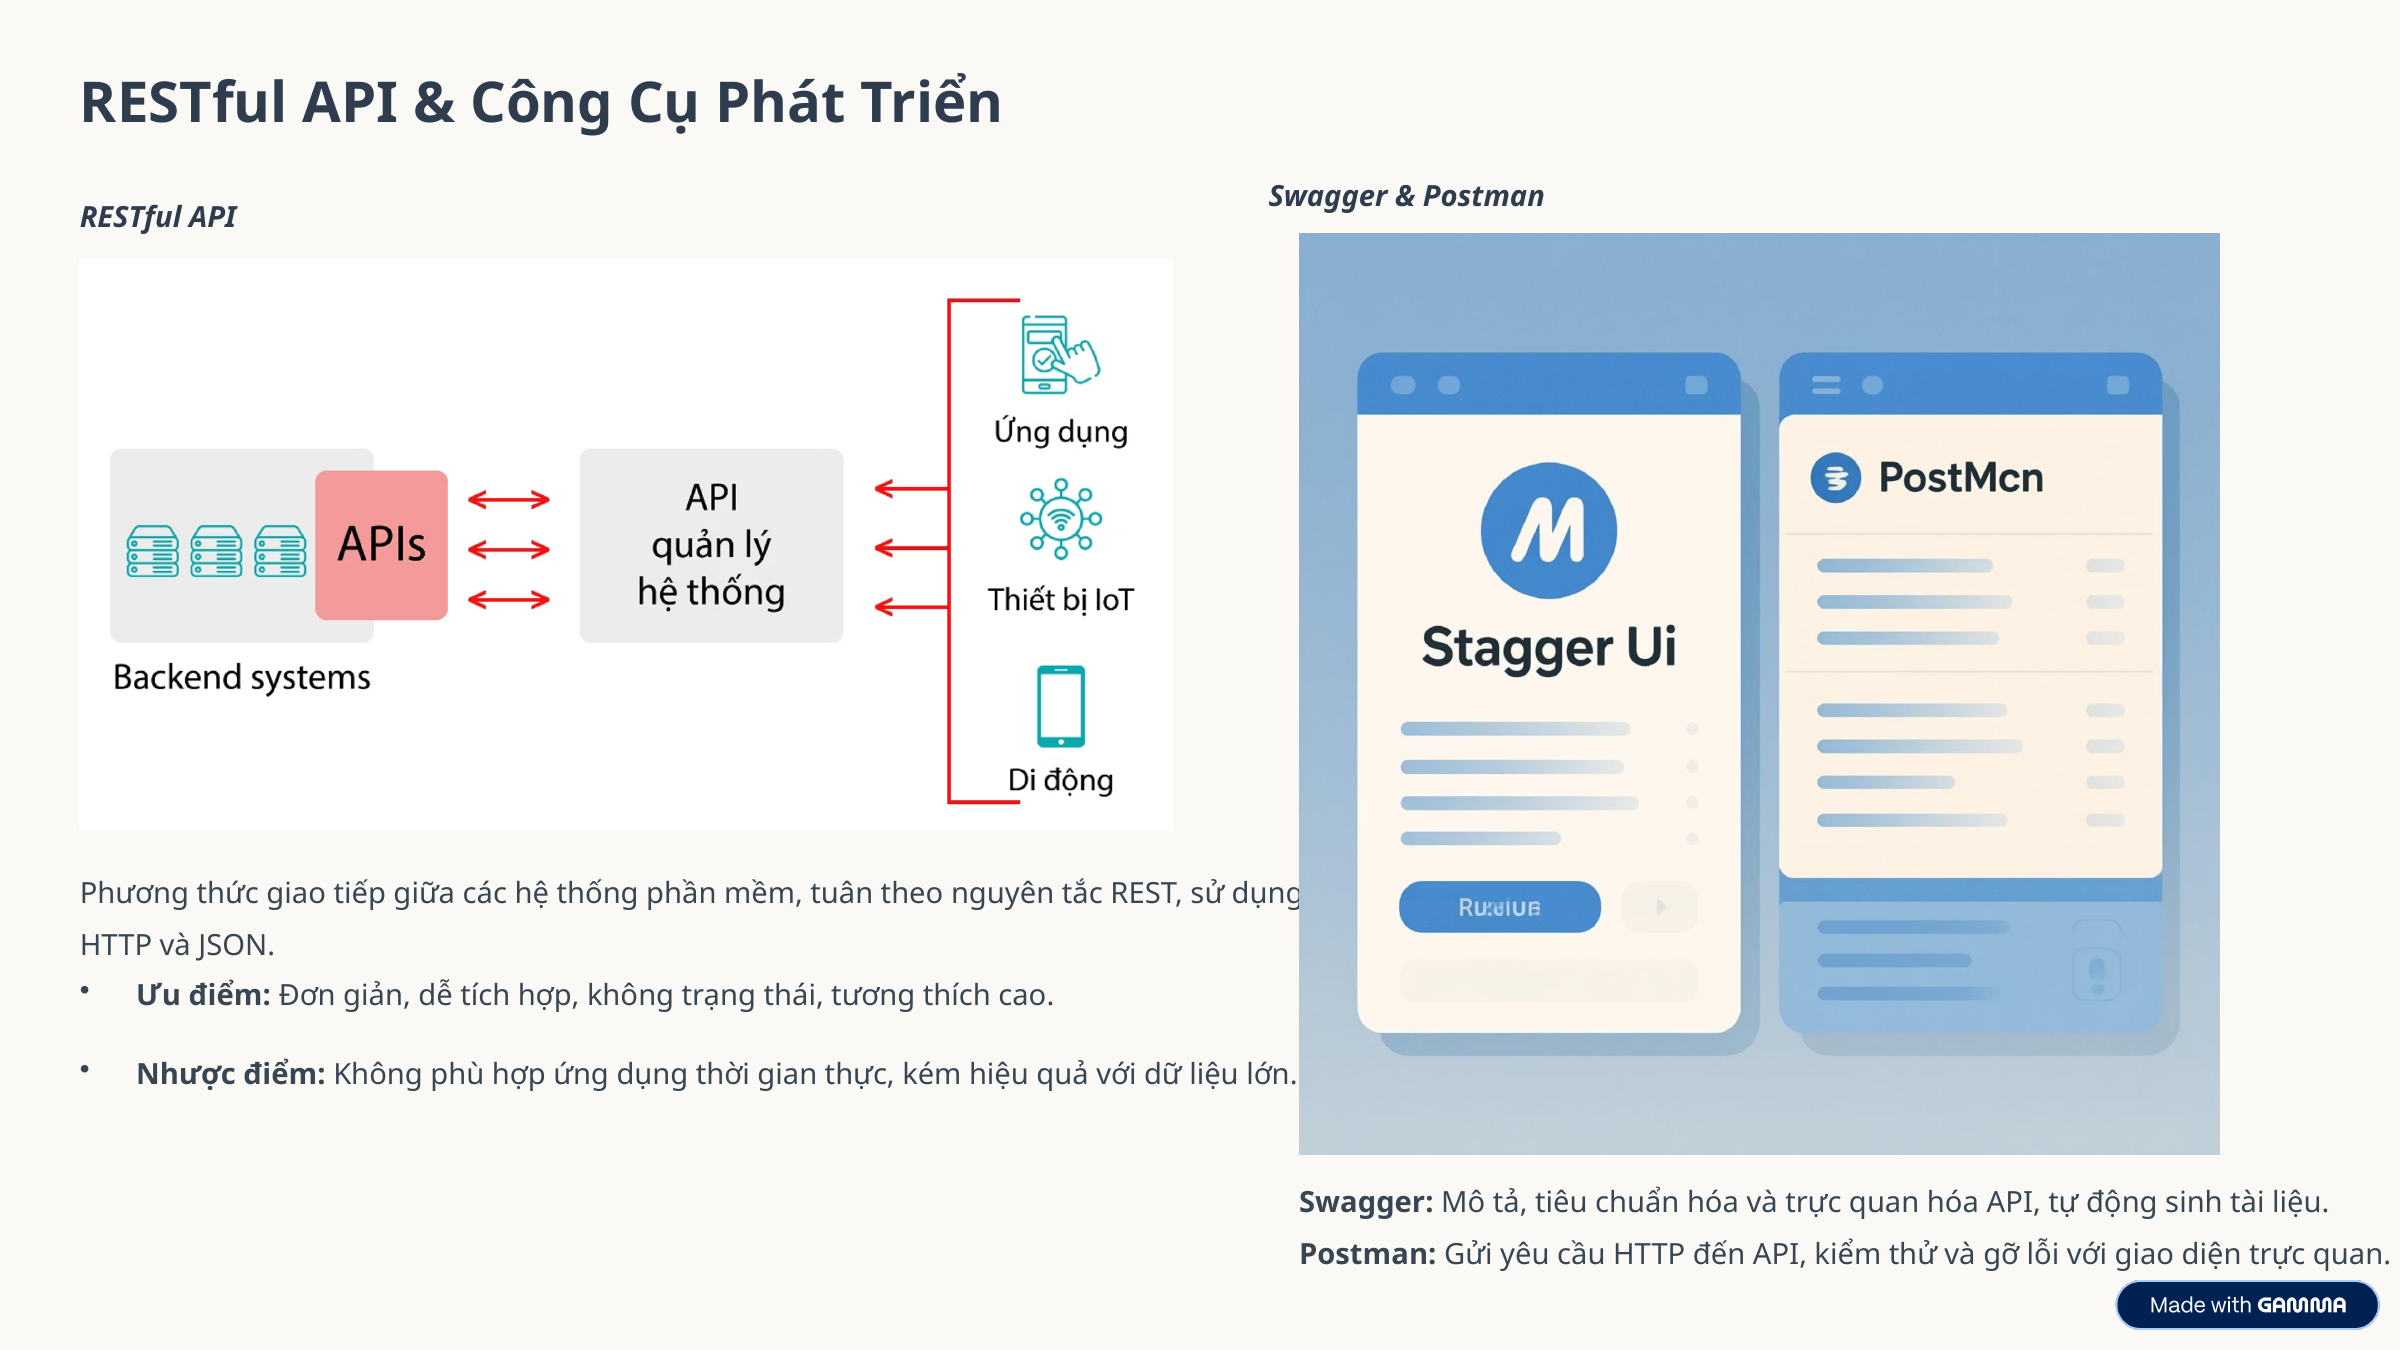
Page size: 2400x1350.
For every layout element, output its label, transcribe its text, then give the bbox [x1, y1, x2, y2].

text_box RESTful API [79, 190, 422, 234]
text_box RESTful API & Công Cụ Phát Triển [79, 62, 961, 134]
text_box Ưu điểm: Đơn giản, dễ tích hợp, không trạng thái, tương thích cao. [79, 977, 1173, 1012]
text_box Swagger: Mô tả, tiêu chuẩn hóa và trực quan hóa API, tự động sinh tài liệu. [1299, 1184, 2392, 1219]
picture [2106, 1272, 2389, 1339]
text_box Postman: Gửi yêu cầu HTTP đến API, kiểm thử và gỡ lỗi với giao diện trực quan. [1299, 1236, 2392, 1272]
text_box Swagger & Postman [1268, 169, 1611, 213]
text_box Phương thức giao tiếp giữa các hệ thống phần mềm, tuân theo nguyên tắc REST, sử dụng HTTP và JSON. [79, 856, 1173, 891]
picture [1299, 233, 2220, 1155]
picture [79, 259, 1173, 831]
text_box Nhược điểm: Không phù hợp ứng dụng thời gian thực, kém hiệu quả với dữ liệu lớn. [79, 1056, 1173, 1091]
